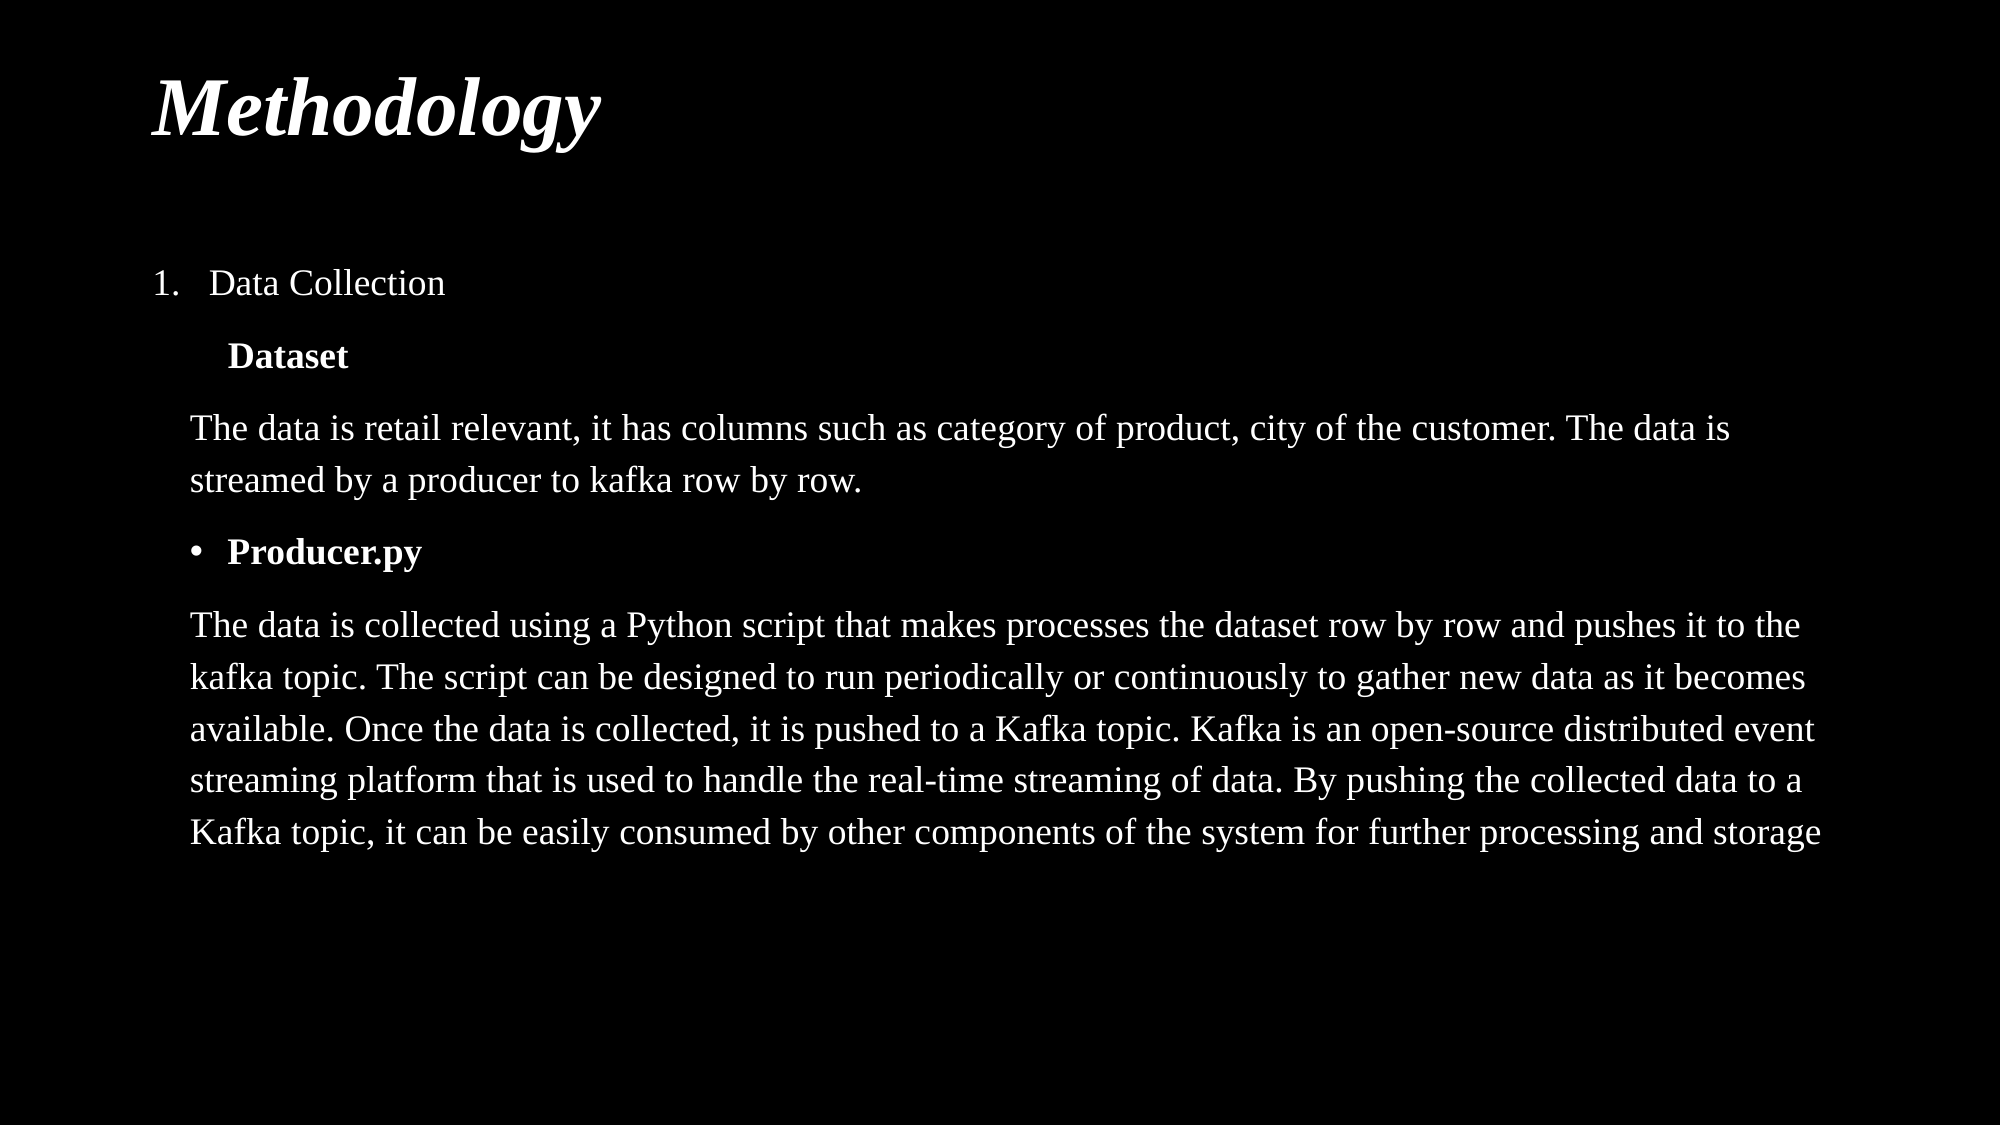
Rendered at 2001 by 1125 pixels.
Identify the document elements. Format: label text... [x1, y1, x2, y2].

title Methodology [137, 59, 1863, 205]
list Data Collection Dataset The data is retail relevant, it has columns such as category of product, city of the customer. The data is streamed by a producer to kafka row by row. Producer.py The data is collected using a Python script that makes processes the dataset row by row and pushes it to the kafka topic. The script can be designed to run periodically or continuously to gather new data as it becomes available. Once the data is collected, it is pushed to a Kafka topic. Kafka is an open-source distributed event streaming platform that is used to handle the real-time streaming of data. By pushing the collected data to a Kafka topic, it can be easily consumed by other components of the system for further processing and storage [137, 205, 1863, 920]
